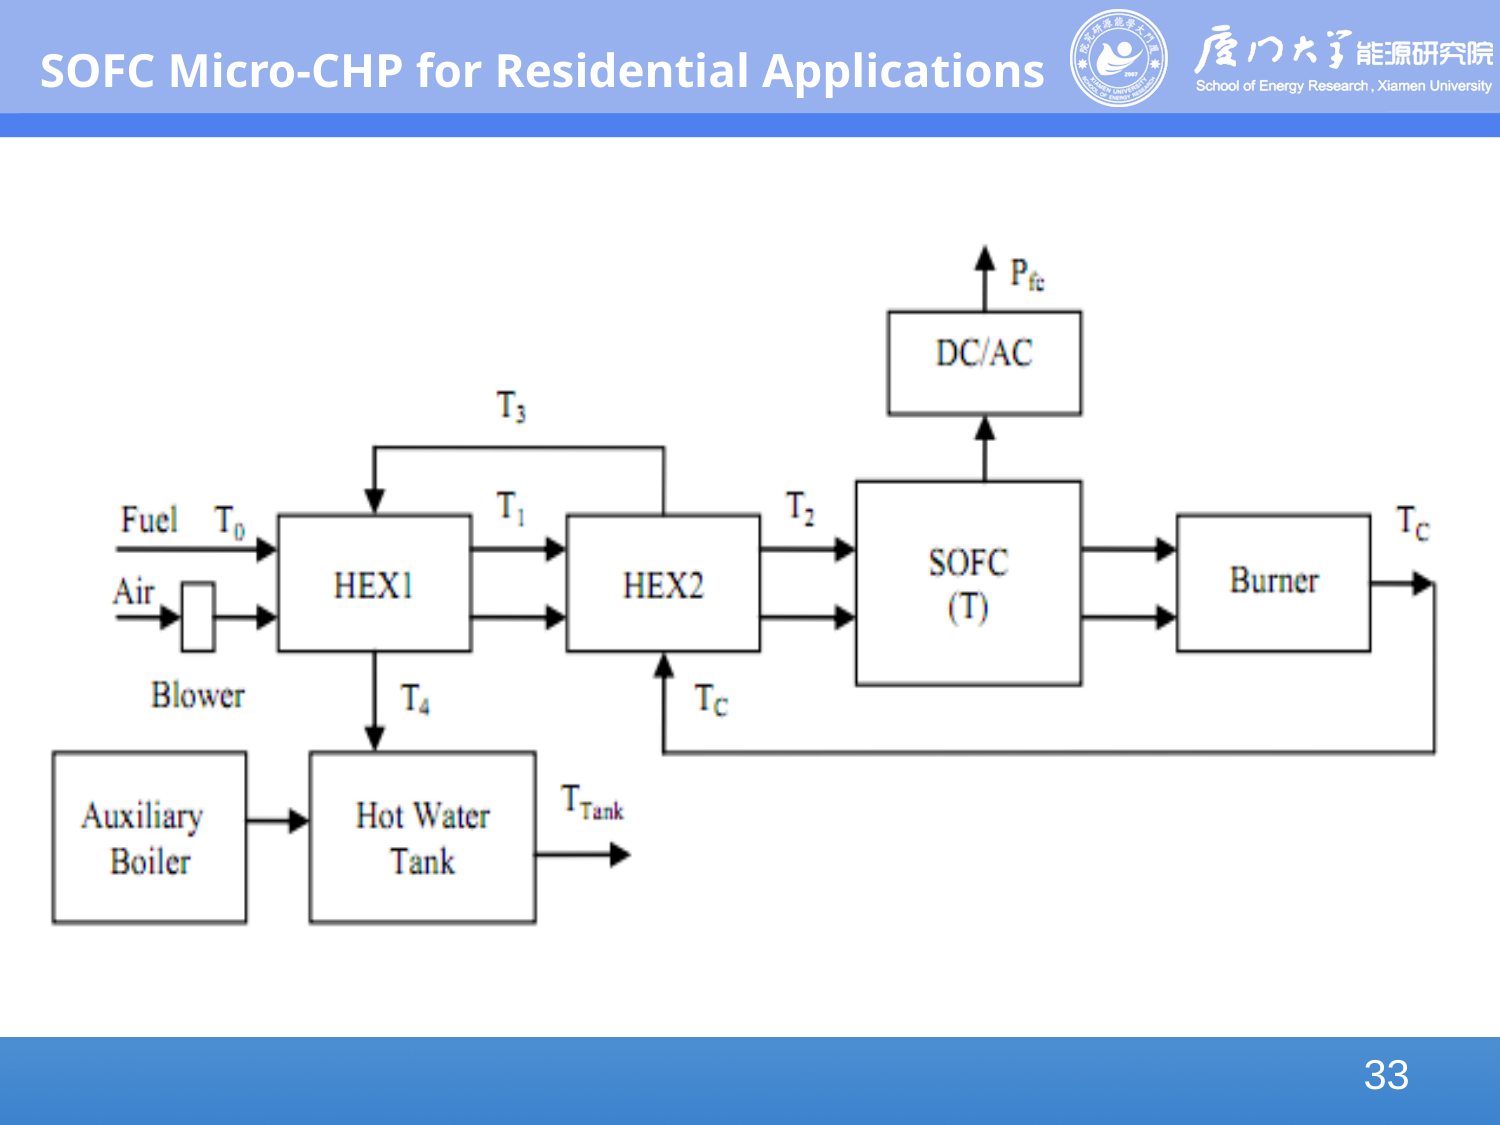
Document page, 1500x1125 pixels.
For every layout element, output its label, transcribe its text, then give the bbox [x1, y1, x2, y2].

picture [1070, 8, 1493, 108]
slide_number 33 [1074, 1042, 1425, 1103]
picture [0, 1037, 1500, 1125]
text_box SOFC Micro-CHP for Residential Applications [24, 34, 1065, 105]
picture [45, 237, 1451, 947]
